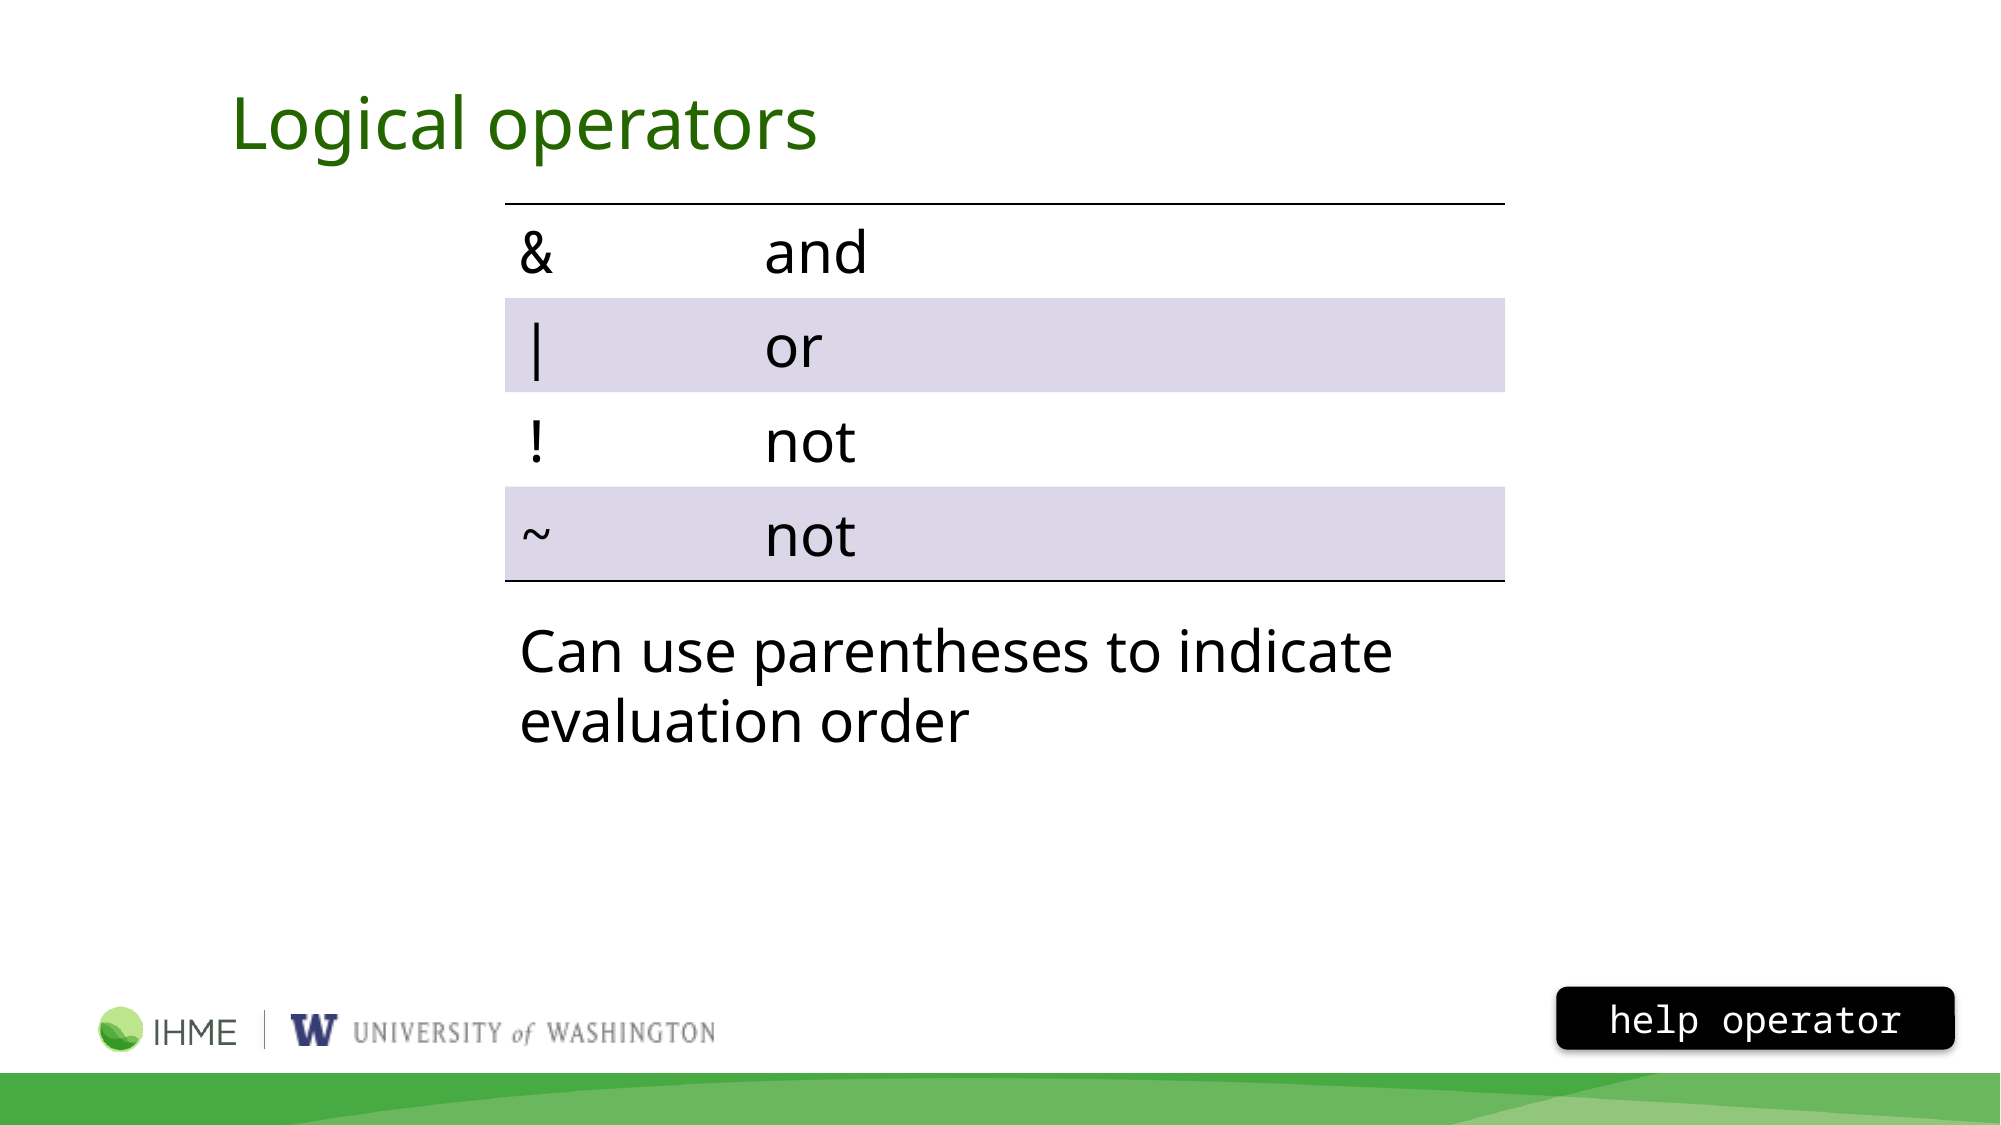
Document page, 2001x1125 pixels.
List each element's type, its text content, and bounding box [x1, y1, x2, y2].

picture [98, 1006, 236, 1052]
table_header & [505, 205, 749, 298]
table_header and [749, 205, 1505, 298]
title Logical operators [214, 69, 1492, 173]
text_box Can use parentheses to indicate evaluation order [504, 606, 1424, 762]
text_box [1368, 985, 1992, 1074]
table_cell or [749, 298, 1505, 392]
table_cell not [749, 392, 1505, 487]
table_cell ! [505, 392, 749, 487]
table_cell ~ [505, 487, 749, 580]
table_cell not [749, 487, 1505, 580]
text_box help operator [1556, 986, 1955, 1050]
picture [0, 1073, 2001, 1125]
table_cell | [505, 298, 749, 392]
